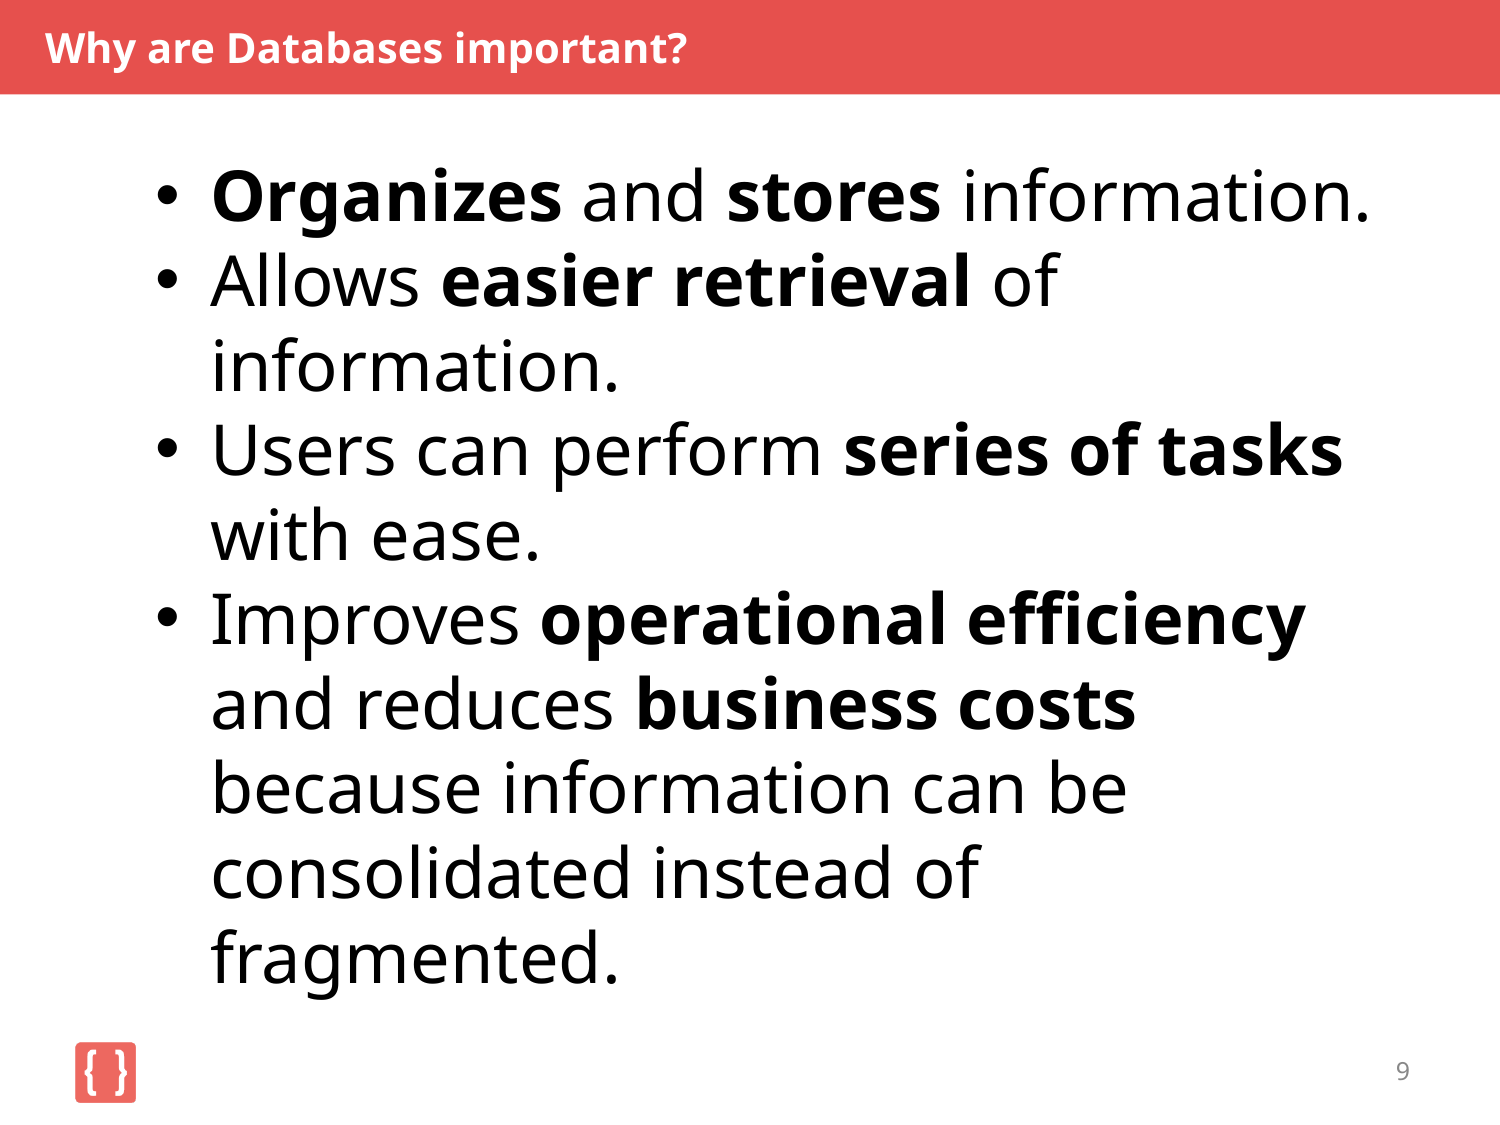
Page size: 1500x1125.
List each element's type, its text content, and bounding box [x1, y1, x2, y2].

slide_number 9 [1074, 1042, 1425, 1103]
picture [75, 1042, 136, 1103]
list Organizes and stores information. Allows easier retrieval of information. Users can perform series of tasks with ease. Improves operational efficiency and reduces business costs because information can be consolidated instead of fragmented. [140, 143, 1391, 1044]
title Why are Databases important? [0, 0, 1500, 95]
